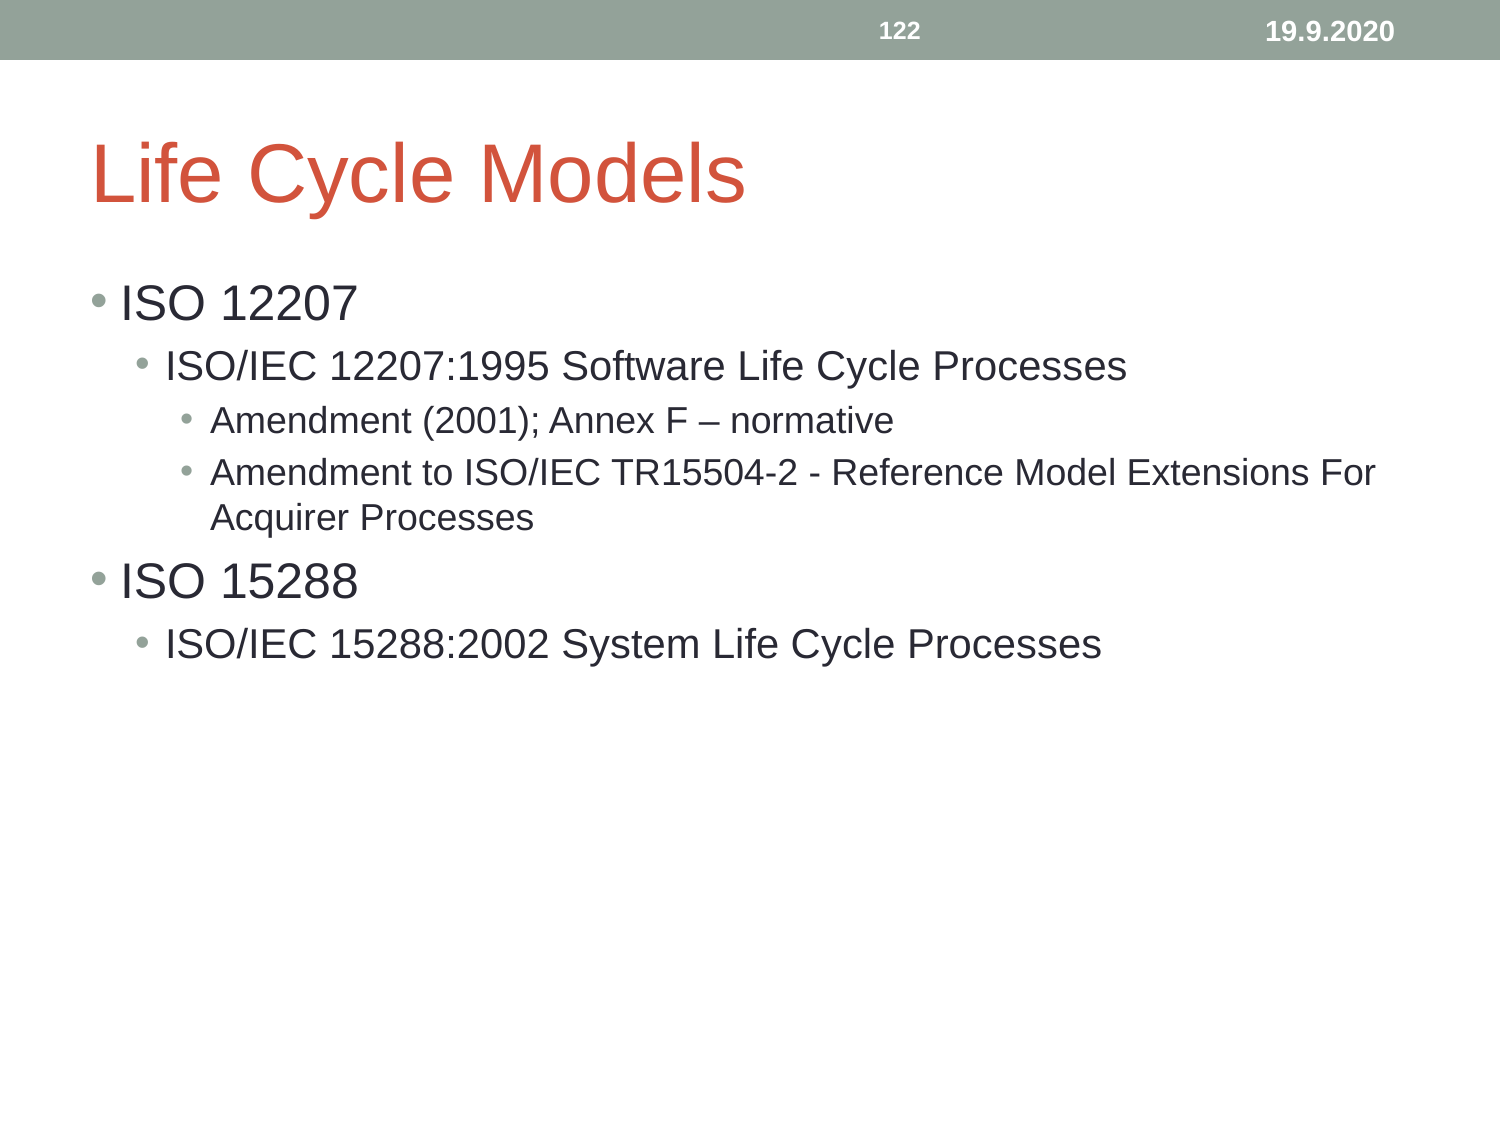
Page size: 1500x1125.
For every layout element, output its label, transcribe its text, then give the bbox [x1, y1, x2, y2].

slide_number ‹#› [562, 3, 1238, 57]
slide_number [1250, 3, 1425, 57]
title Life Cycle Models [75, 87, 1425, 250]
list ISO 12207 ISO/IEC 12207:1995 Software Life Cycle Processes Amendment (2001); Annex F – normative Amendment to ISO/IEC TR15504-2 - Reference Model Extensions For Acquirer Processes ISO 15288 ISO/IEC 15288:2002 System Life Cycle Processes [75, 262, 1425, 1063]
